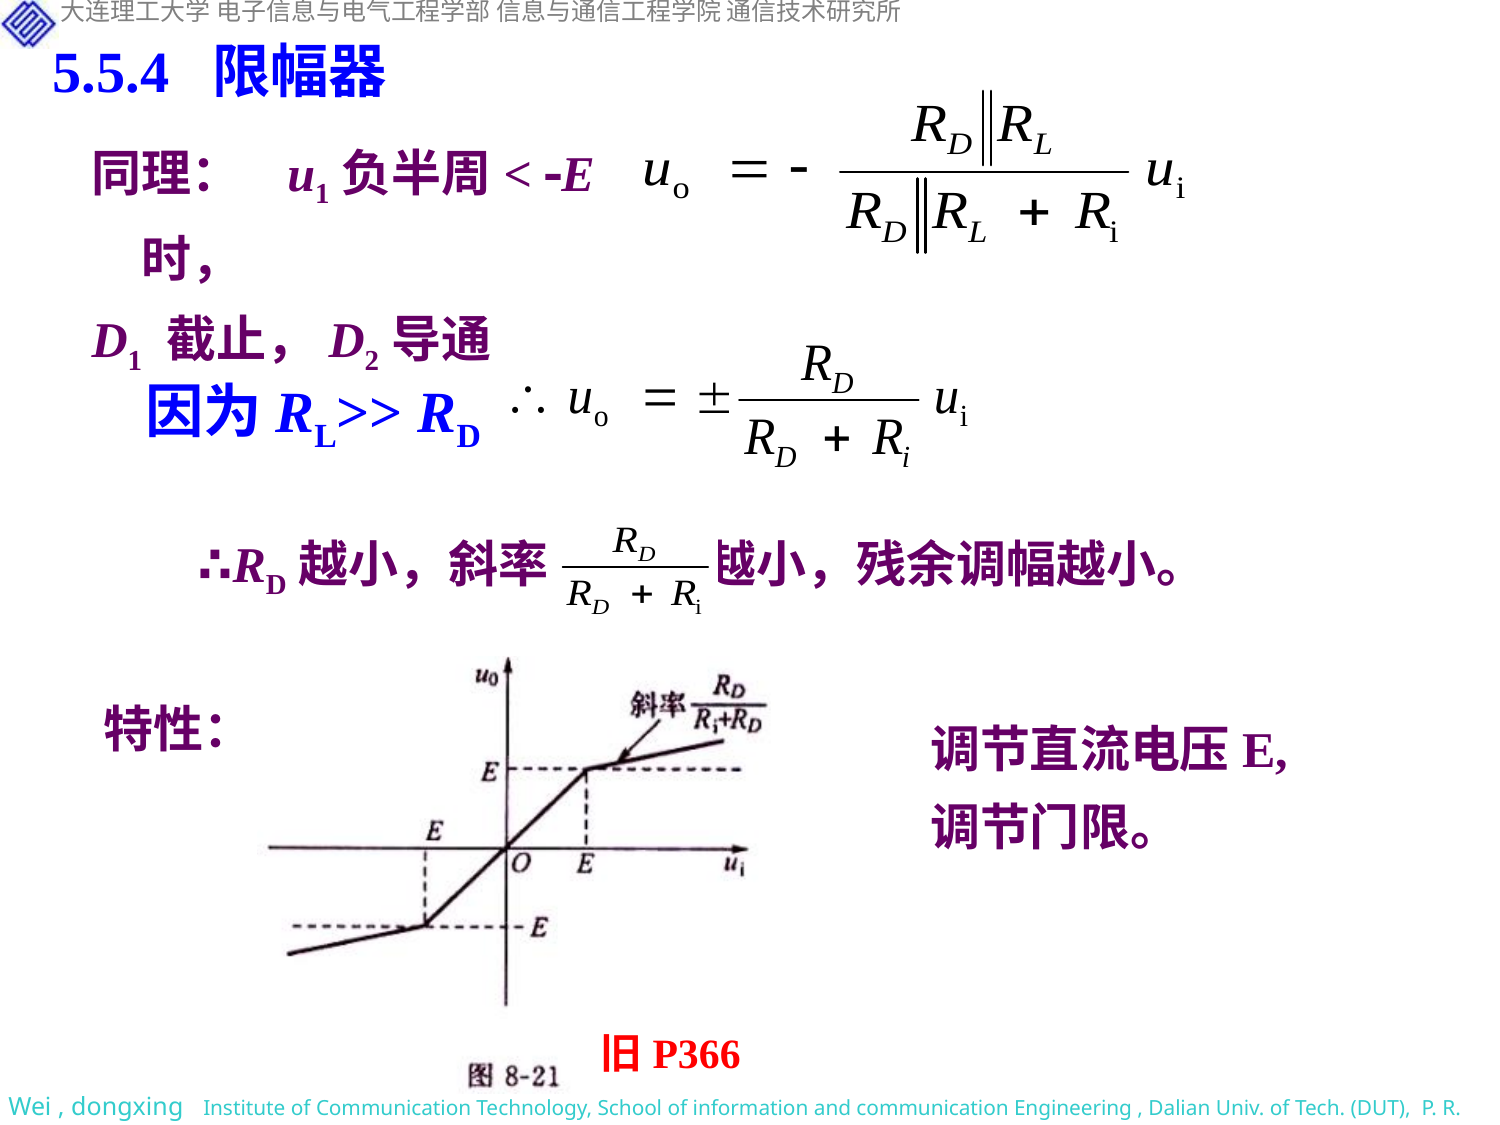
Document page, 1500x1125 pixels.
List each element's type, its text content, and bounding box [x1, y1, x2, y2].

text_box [634, 77, 1196, 266]
text_box 特性： [88, 690, 252, 765]
text_box 因为RL>> RD [130, 366, 496, 462]
text_box 同理： u1负半周< E 时， D1 截止，D2导通 [76, 113, 692, 384]
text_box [555, 513, 719, 623]
title 5.5.4 限幅器 [37, 37, 1223, 100]
picture [257, 655, 774, 1094]
text_box 调节直流电压E, 调节门限。 [915, 692, 1329, 863]
text_box ∴RD越小，斜率 越小，残余调幅越小。 [723, 524, 1246, 608]
text_box ∴RD越小，斜率 越小，残余调幅越小。 [183, 524, 550, 608]
picture [0, 0, 59, 49]
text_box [506, 325, 978, 479]
